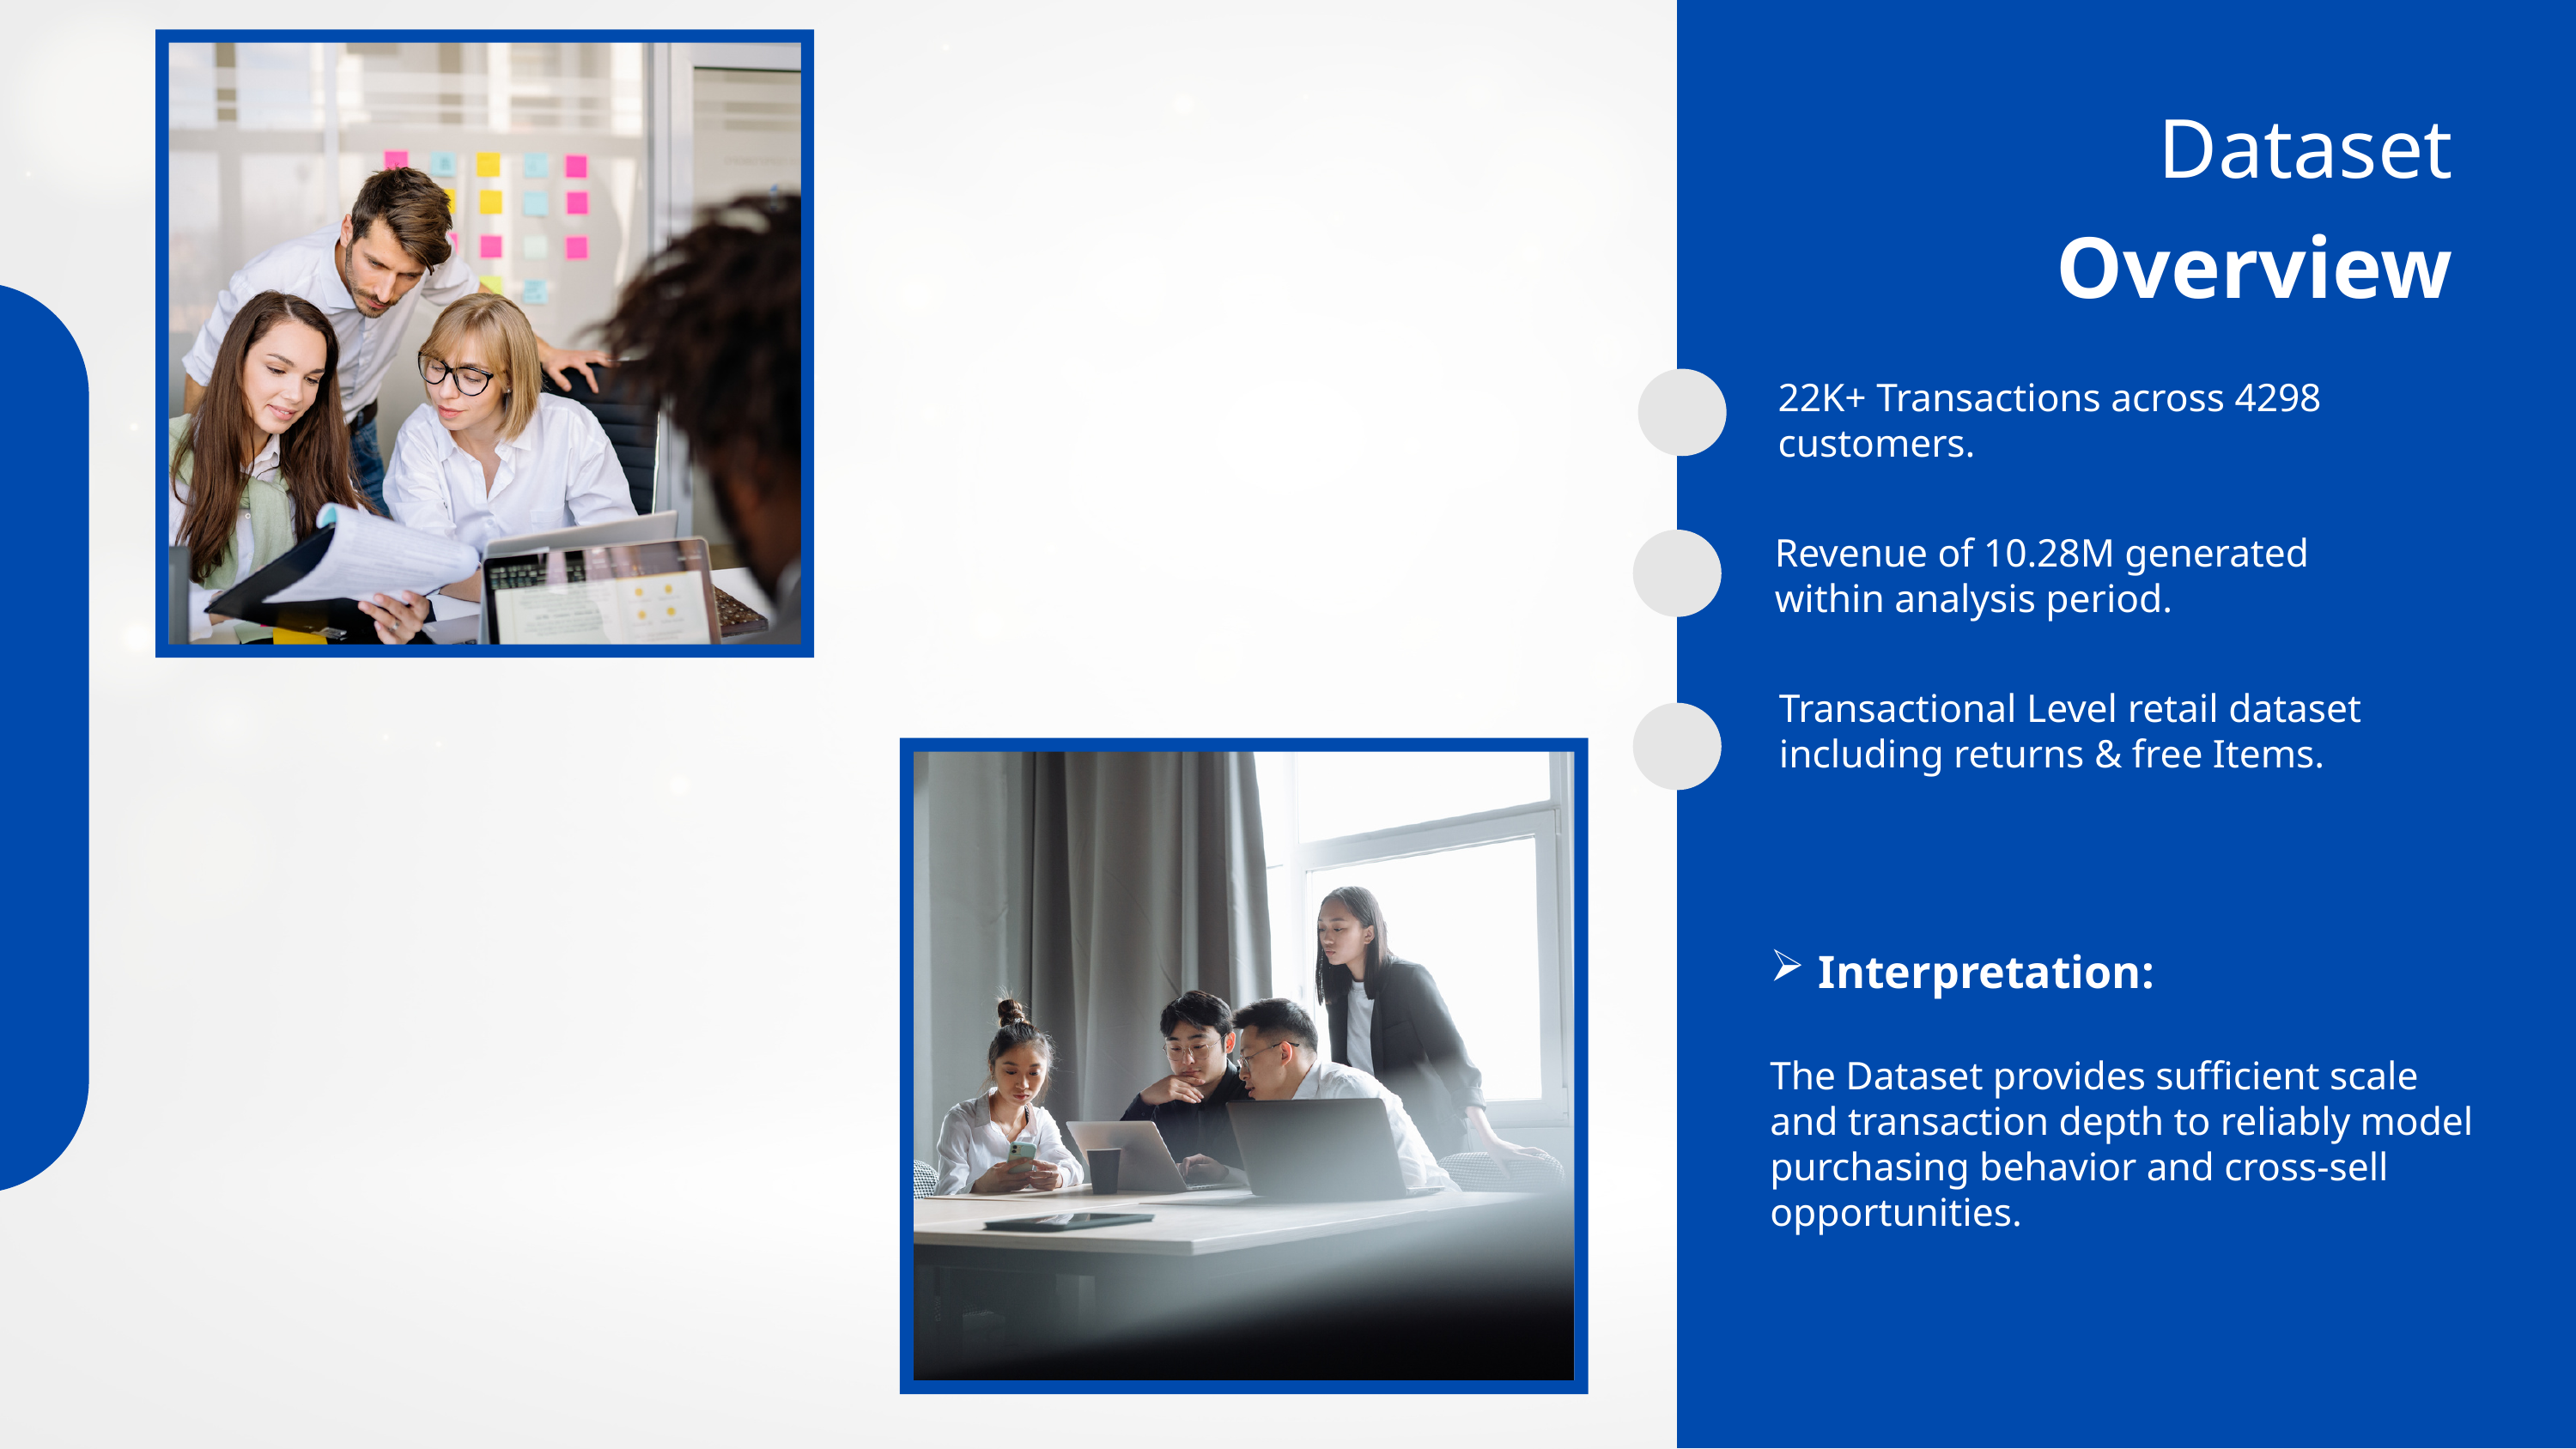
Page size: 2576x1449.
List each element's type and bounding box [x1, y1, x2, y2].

text_box [1632, 343, 2425, 991]
text_box [155, 29, 815, 658]
text_box [899, 737, 1589, 1395]
text_box [1677, 0, 2576, 1449]
text_box [0, 282, 89, 1194]
text_box [0, 0, 1675, 1449]
text_box [1677, 80, 2454, 313]
